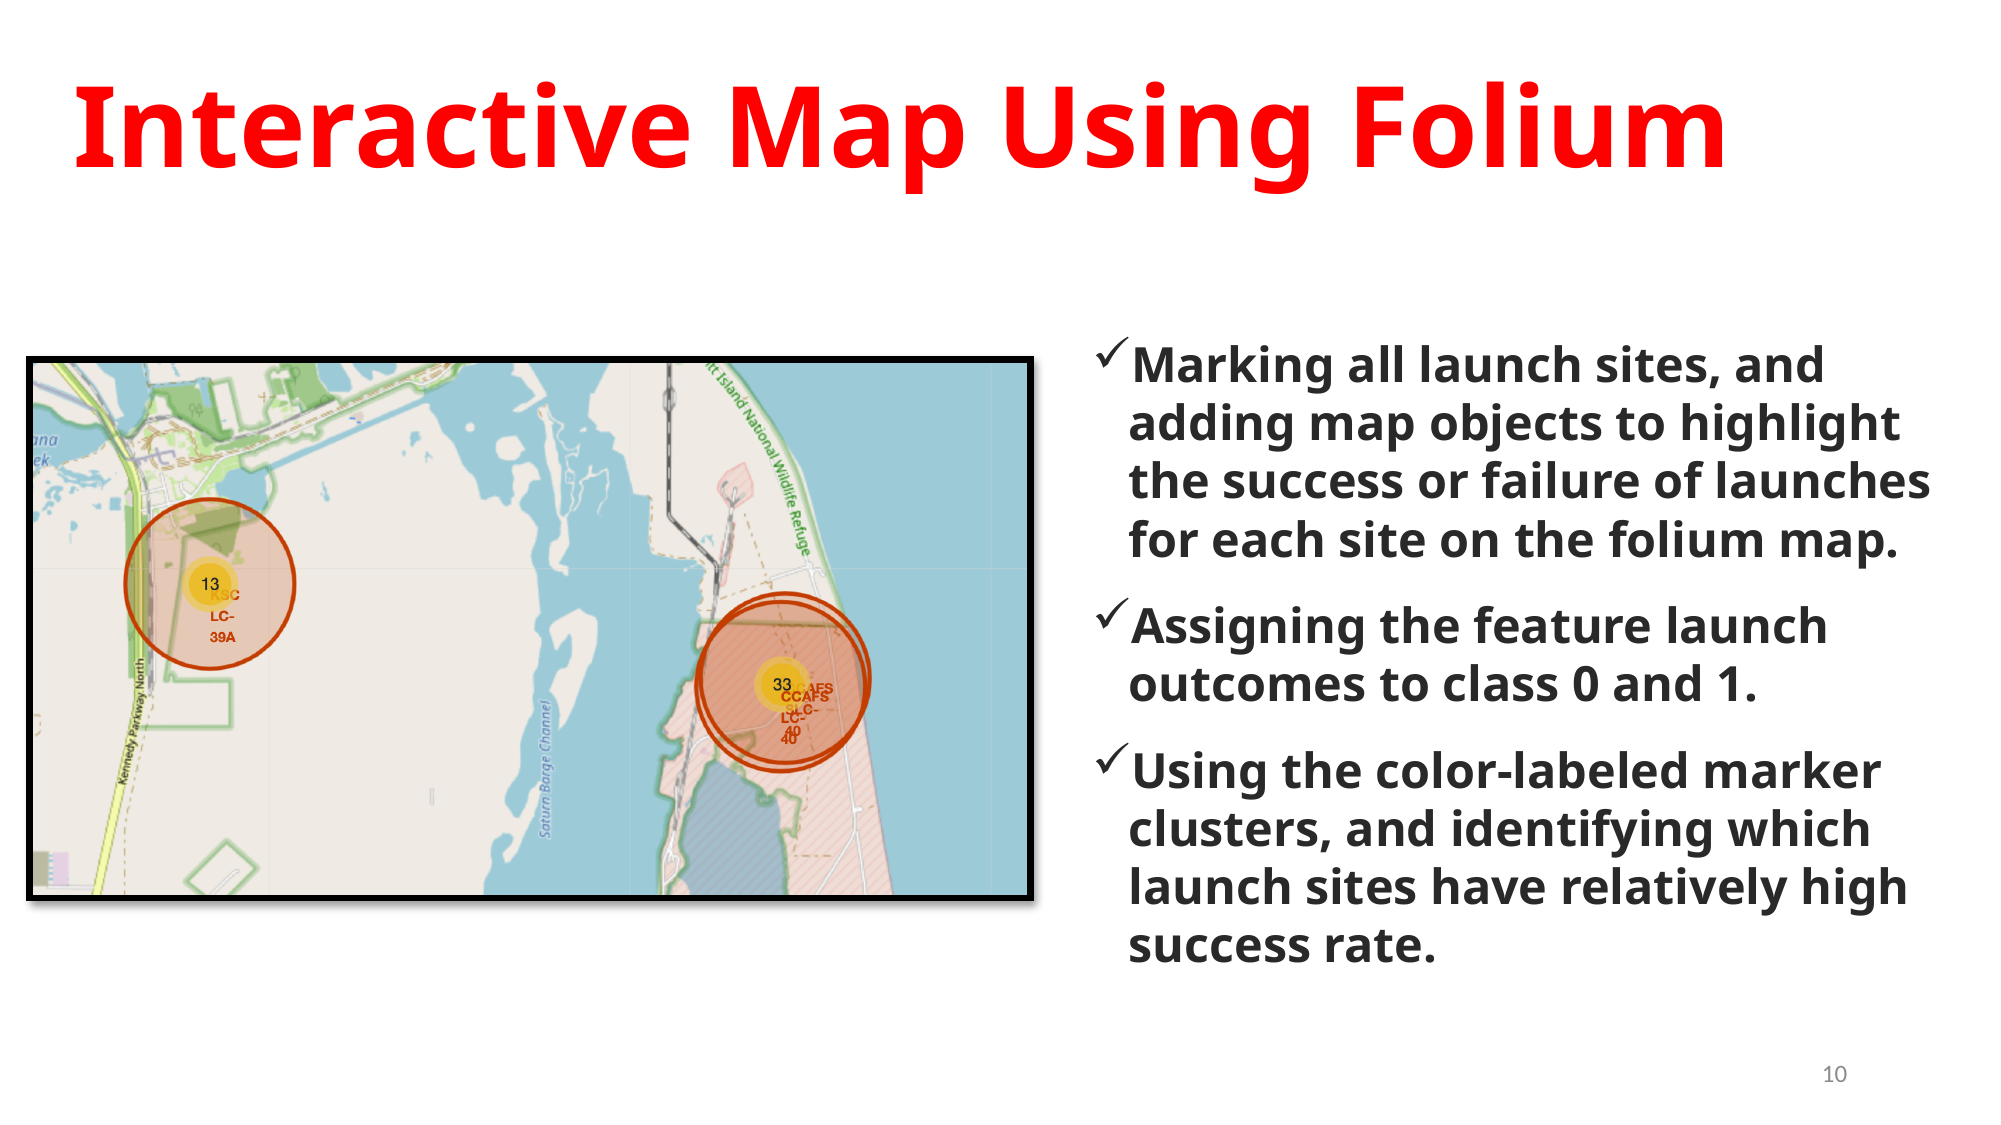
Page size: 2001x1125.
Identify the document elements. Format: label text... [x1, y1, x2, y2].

slide_number 10 [1412, 1042, 1863, 1103]
picture [32, 362, 1028, 896]
text_box Interactive Map Using Folium [58, 86, 1783, 177]
list Marking all launch sites, and adding map objects to highlight the success or failure of launches for each site on the folium map. Assigning the feature launch outcomes to class 0 and 1. Using the color-labeled marker clusters, and identifying which launch sites have relatively high success rate. [1077, 326, 1968, 1021]
